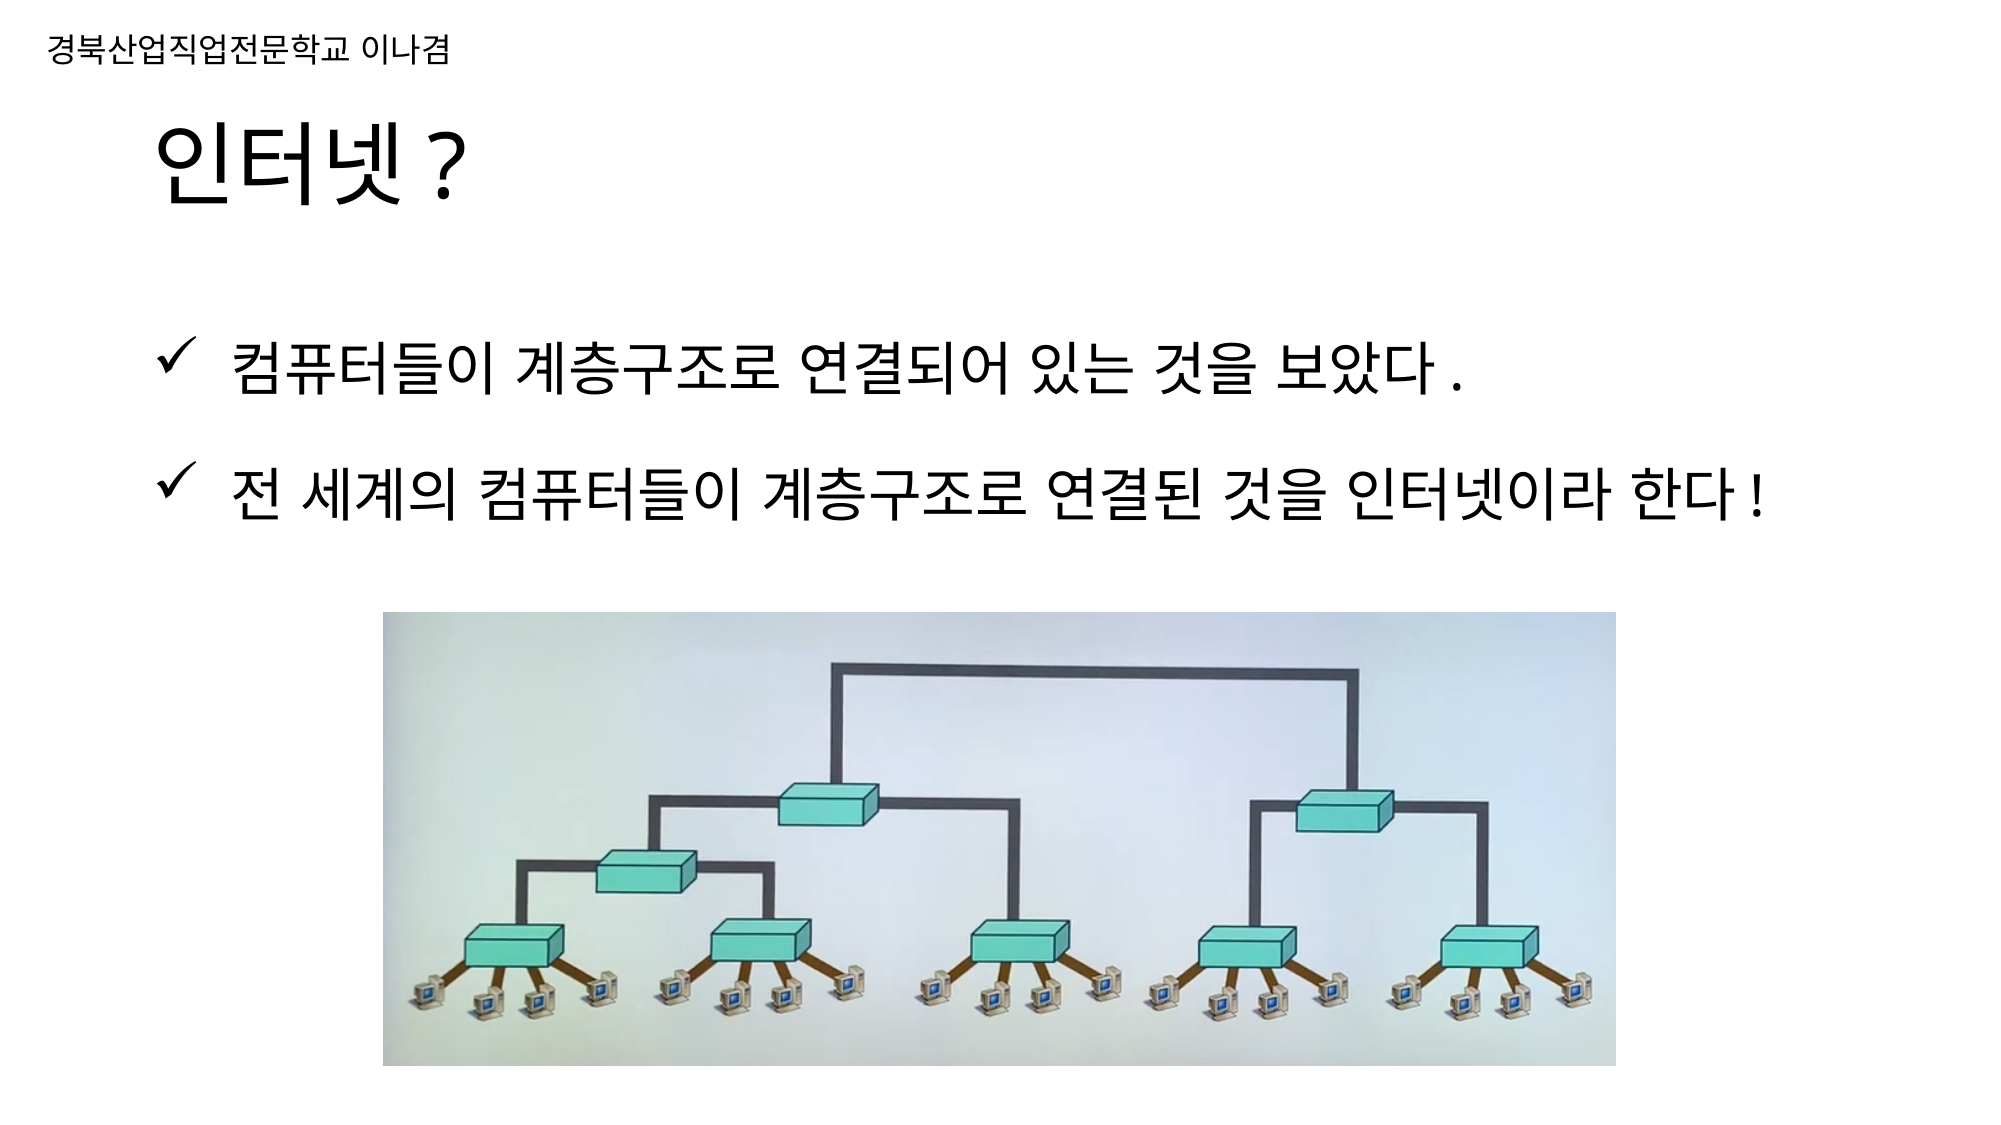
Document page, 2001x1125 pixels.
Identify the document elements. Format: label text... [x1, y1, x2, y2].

title 인터넷? [137, 59, 1863, 278]
picture [383, 612, 1616, 1066]
list 컴퓨터들이 계층구조로 연결되어 있는 것을 보았다. 전 세계의 컴퓨터들이 계층구조로 연결된 것을 인터넷이라 한다! [137, 289, 1863, 1004]
